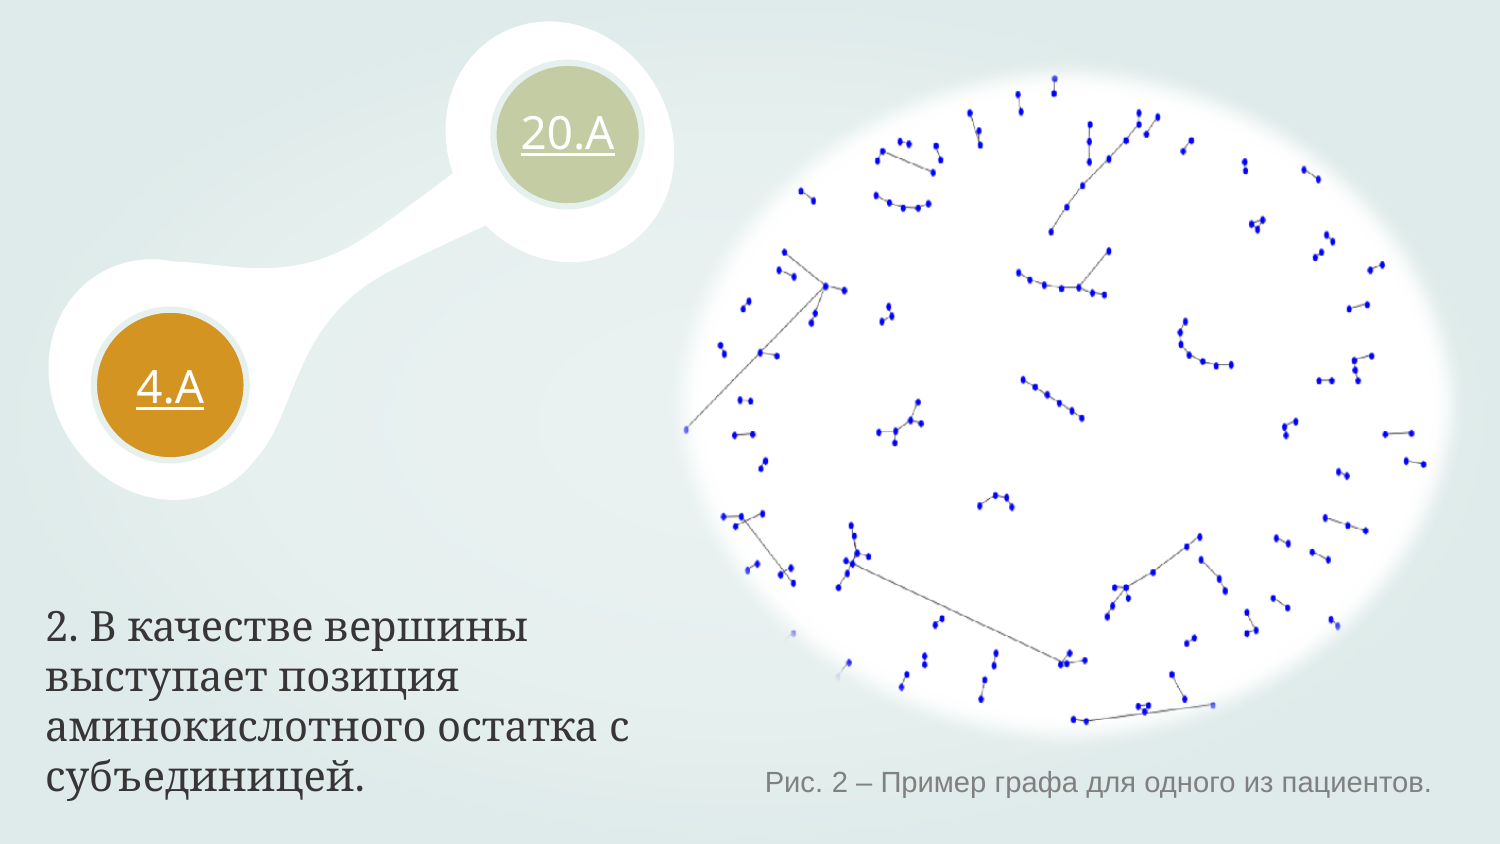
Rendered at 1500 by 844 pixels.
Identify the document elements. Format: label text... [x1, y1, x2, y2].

picture [0, 0, 1500, 844]
text_box [48, 21, 658, 500]
subtitle 2. В качестве вершины выступает позиция аминокислотного остатка с субъединицей. [30, 585, 658, 715]
text_box Рис. 2 – Пример графа для одного из пациентов. [749, 755, 1490, 806]
text_box [99, 309, 242, 357]
text_box [505, 174, 630, 207]
text_box [99, 413, 242, 461]
title 20.A [482, 95, 653, 174]
text_box [505, 62, 630, 95]
title 4.A [79, 357, 262, 413]
